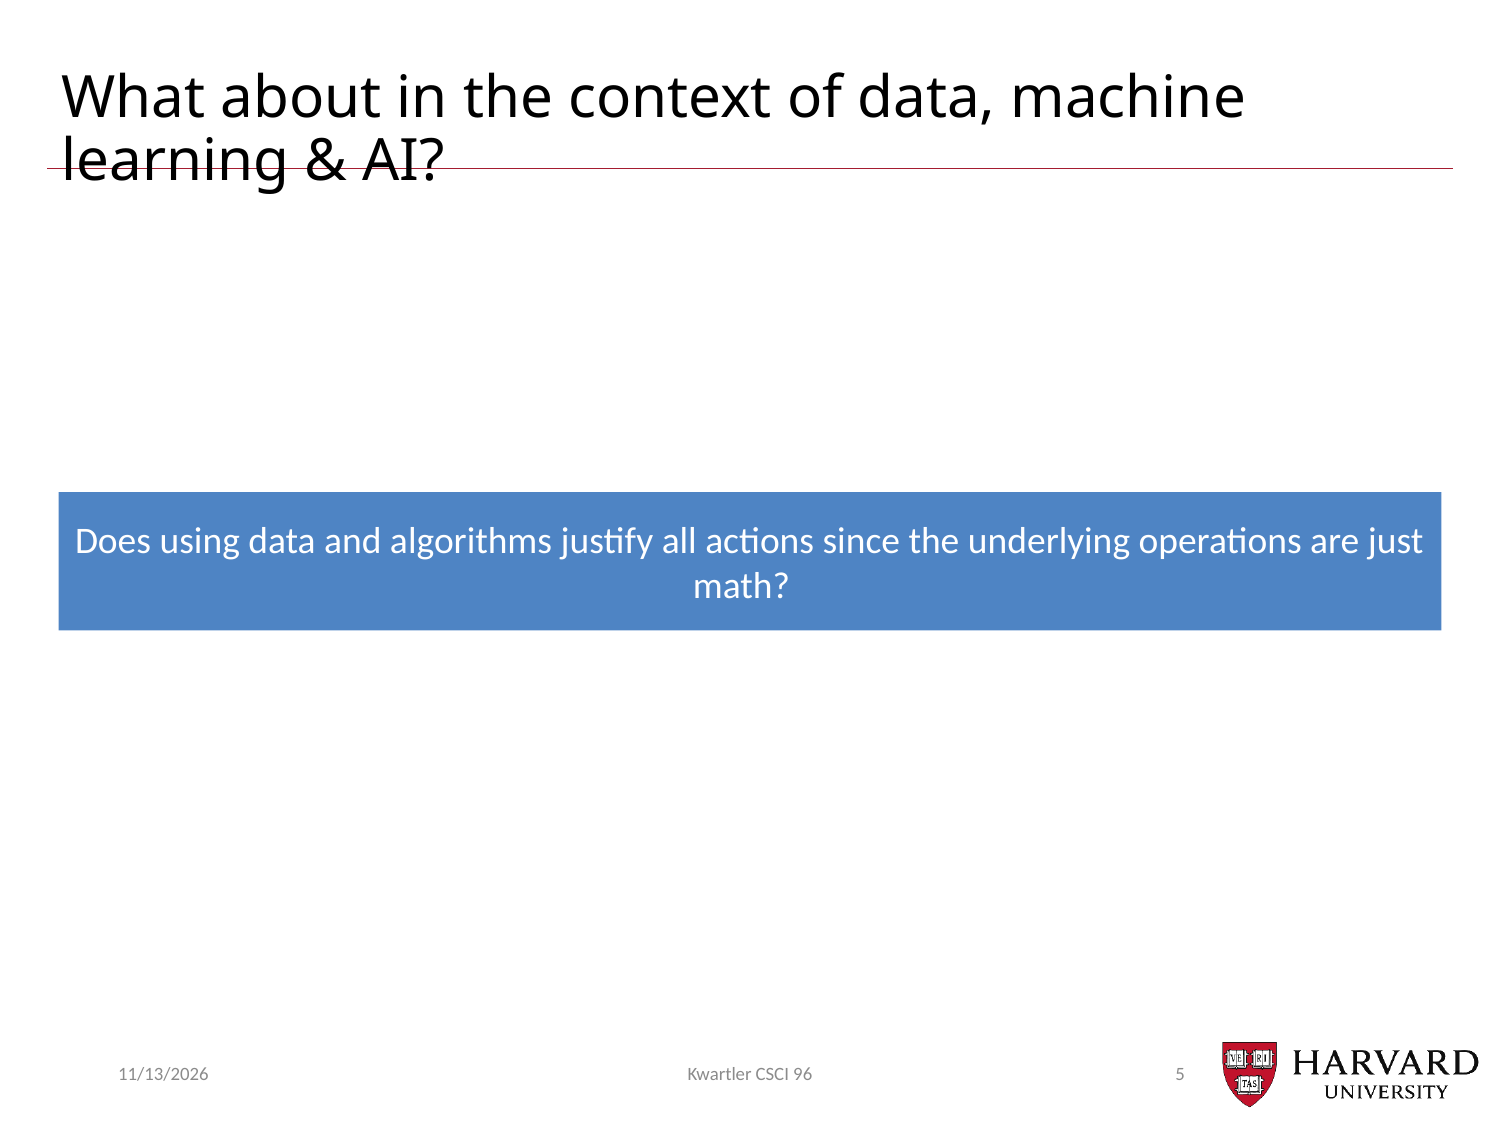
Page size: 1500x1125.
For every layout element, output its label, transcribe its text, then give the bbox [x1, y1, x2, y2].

title What about in the context of data, machine learning & AI? [46, 59, 1465, 157]
picture [1200, 1024, 1500, 1125]
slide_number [103, 1042, 441, 1103]
slide_number 5 [1059, 1042, 1200, 1103]
text_box Does using data and algorithms justify all actions since the underlying operations are just math? [57, 491, 1442, 631]
footer Kwartler CSCI 96 [496, 1042, 1004, 1103]
